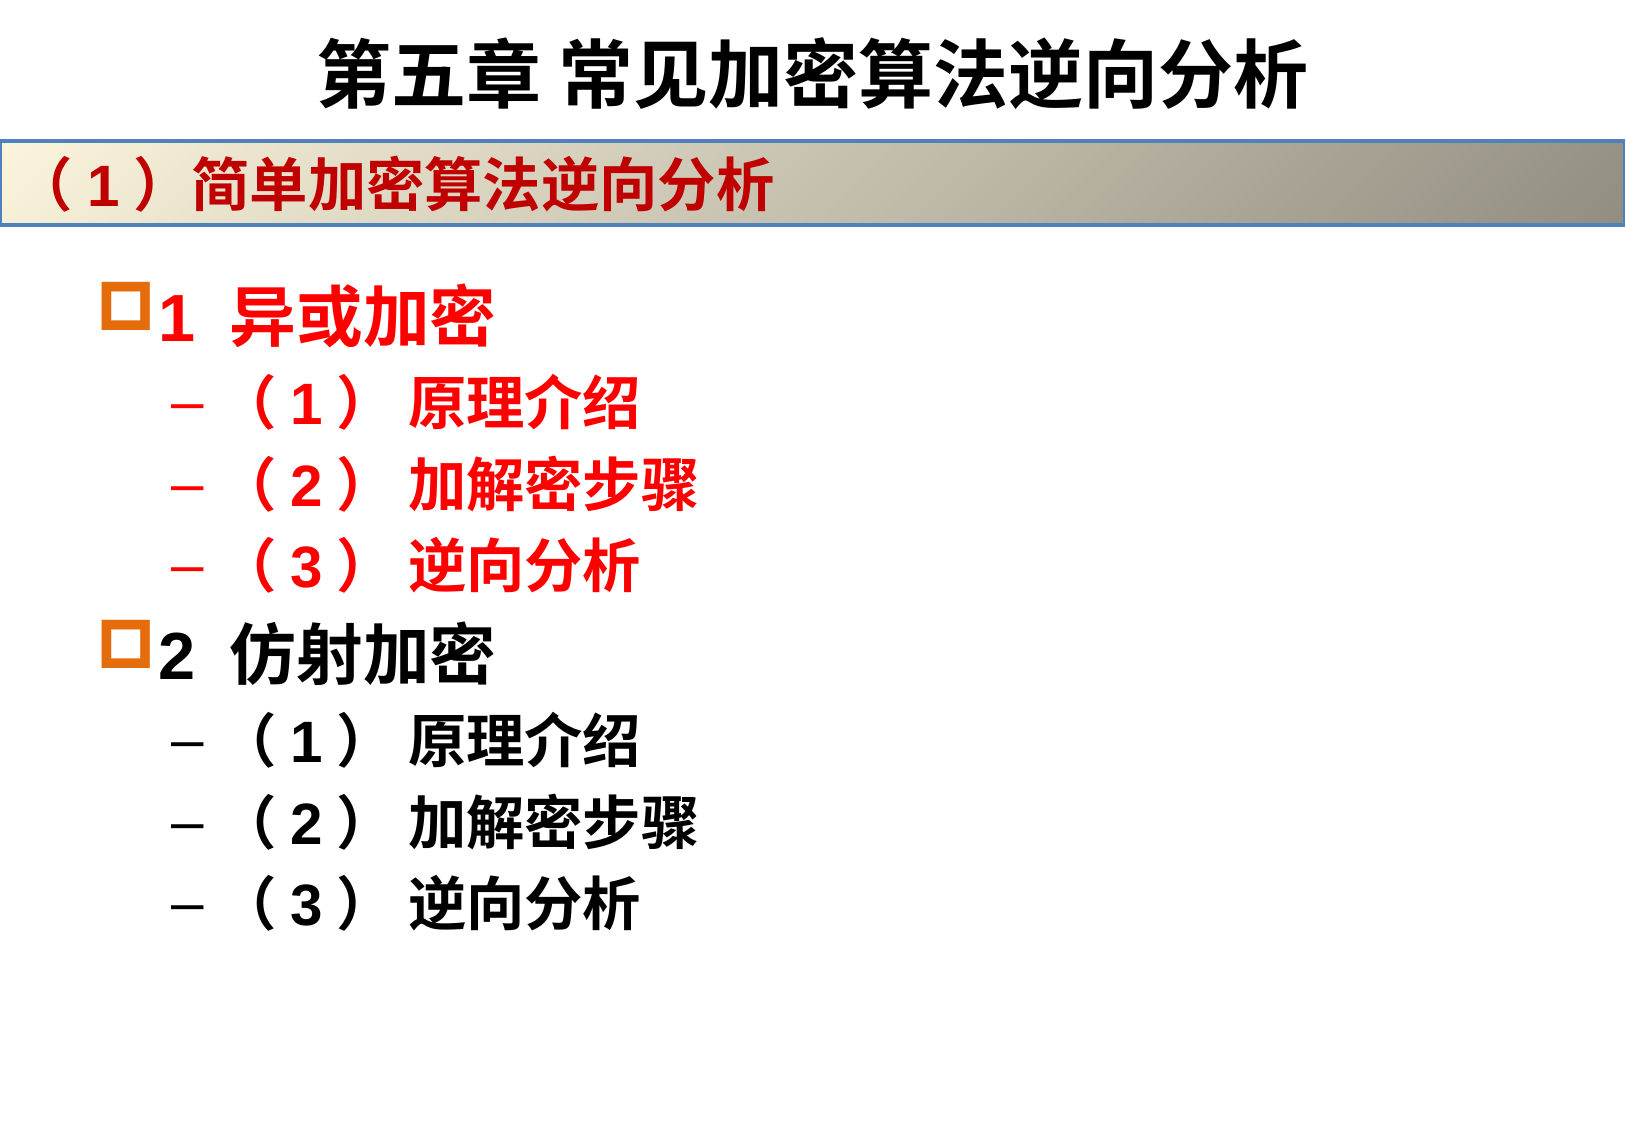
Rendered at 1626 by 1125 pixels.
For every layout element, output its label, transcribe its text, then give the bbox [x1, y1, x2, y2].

list 1 异或加密 （1） 原理介绍 （2） 加解密步骤 （3） 逆向分析 2 仿射加密 （1） 原理介绍 （2） 加解密步骤 （3） 逆向分析 [81, 267, 1544, 1035]
title 第五章 常见加密算法逆向分析 [81, 19, 1544, 126]
text_box （1）简单加密算法逆向分析 [0, 139, 1625, 227]
